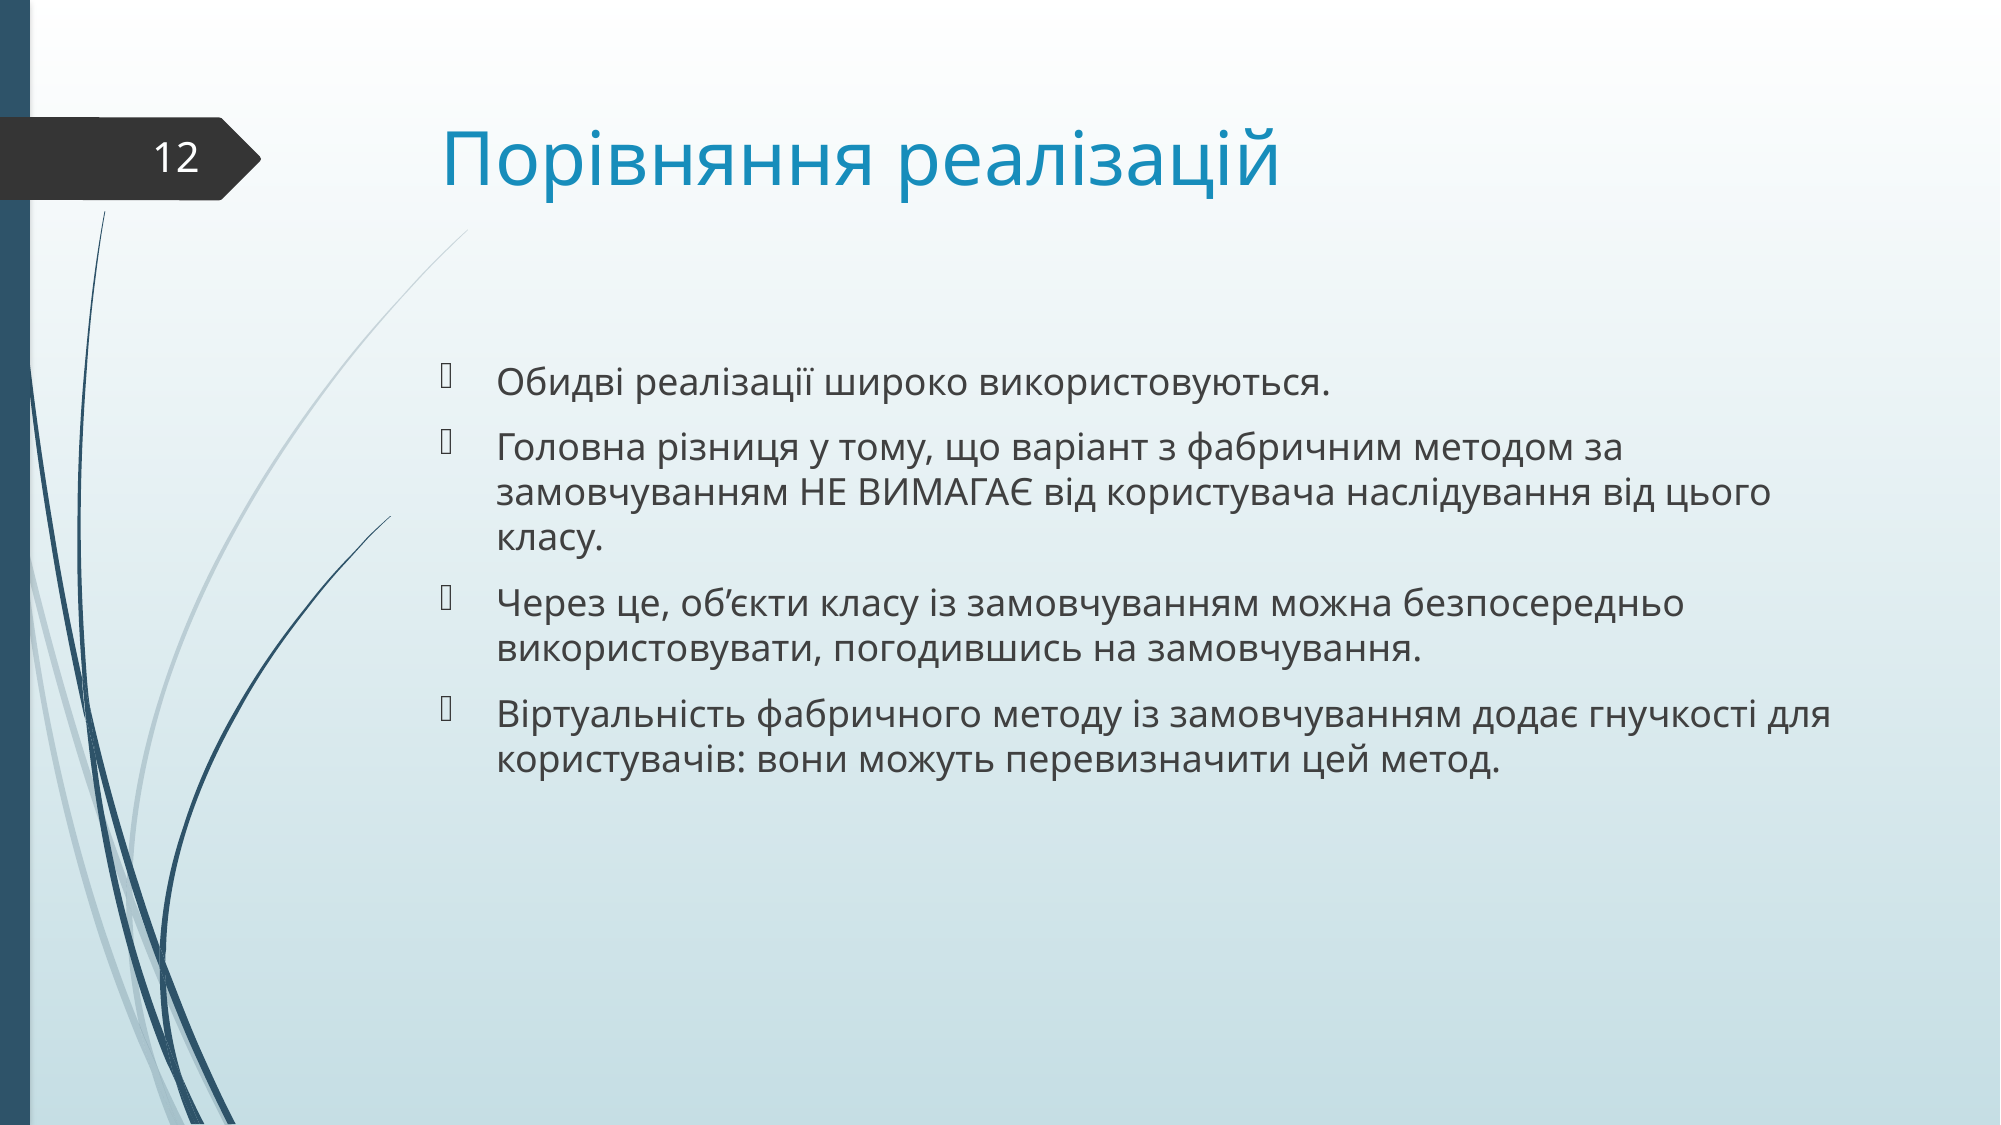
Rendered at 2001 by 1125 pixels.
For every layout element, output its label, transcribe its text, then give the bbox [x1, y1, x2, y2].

title Порівняння реалізацій [425, 102, 1888, 313]
slide_number 12 [87, 129, 216, 190]
list Обидві реалізації широко використовуються. Головна різниця у тому, що варіант з фабричним методом за замовчуванням НЕ ВИМАГАЄ від користувача наслідування від цього класу. Через це, об’єкти класу із замовчуванням можна безпосередньо використовувати, погодившись на замовчування. Віртуальність фабричного методу із замовчуванням додає гнучкості для користувачів: вони можуть перевизначити цей метод. [424, 350, 1888, 970]
